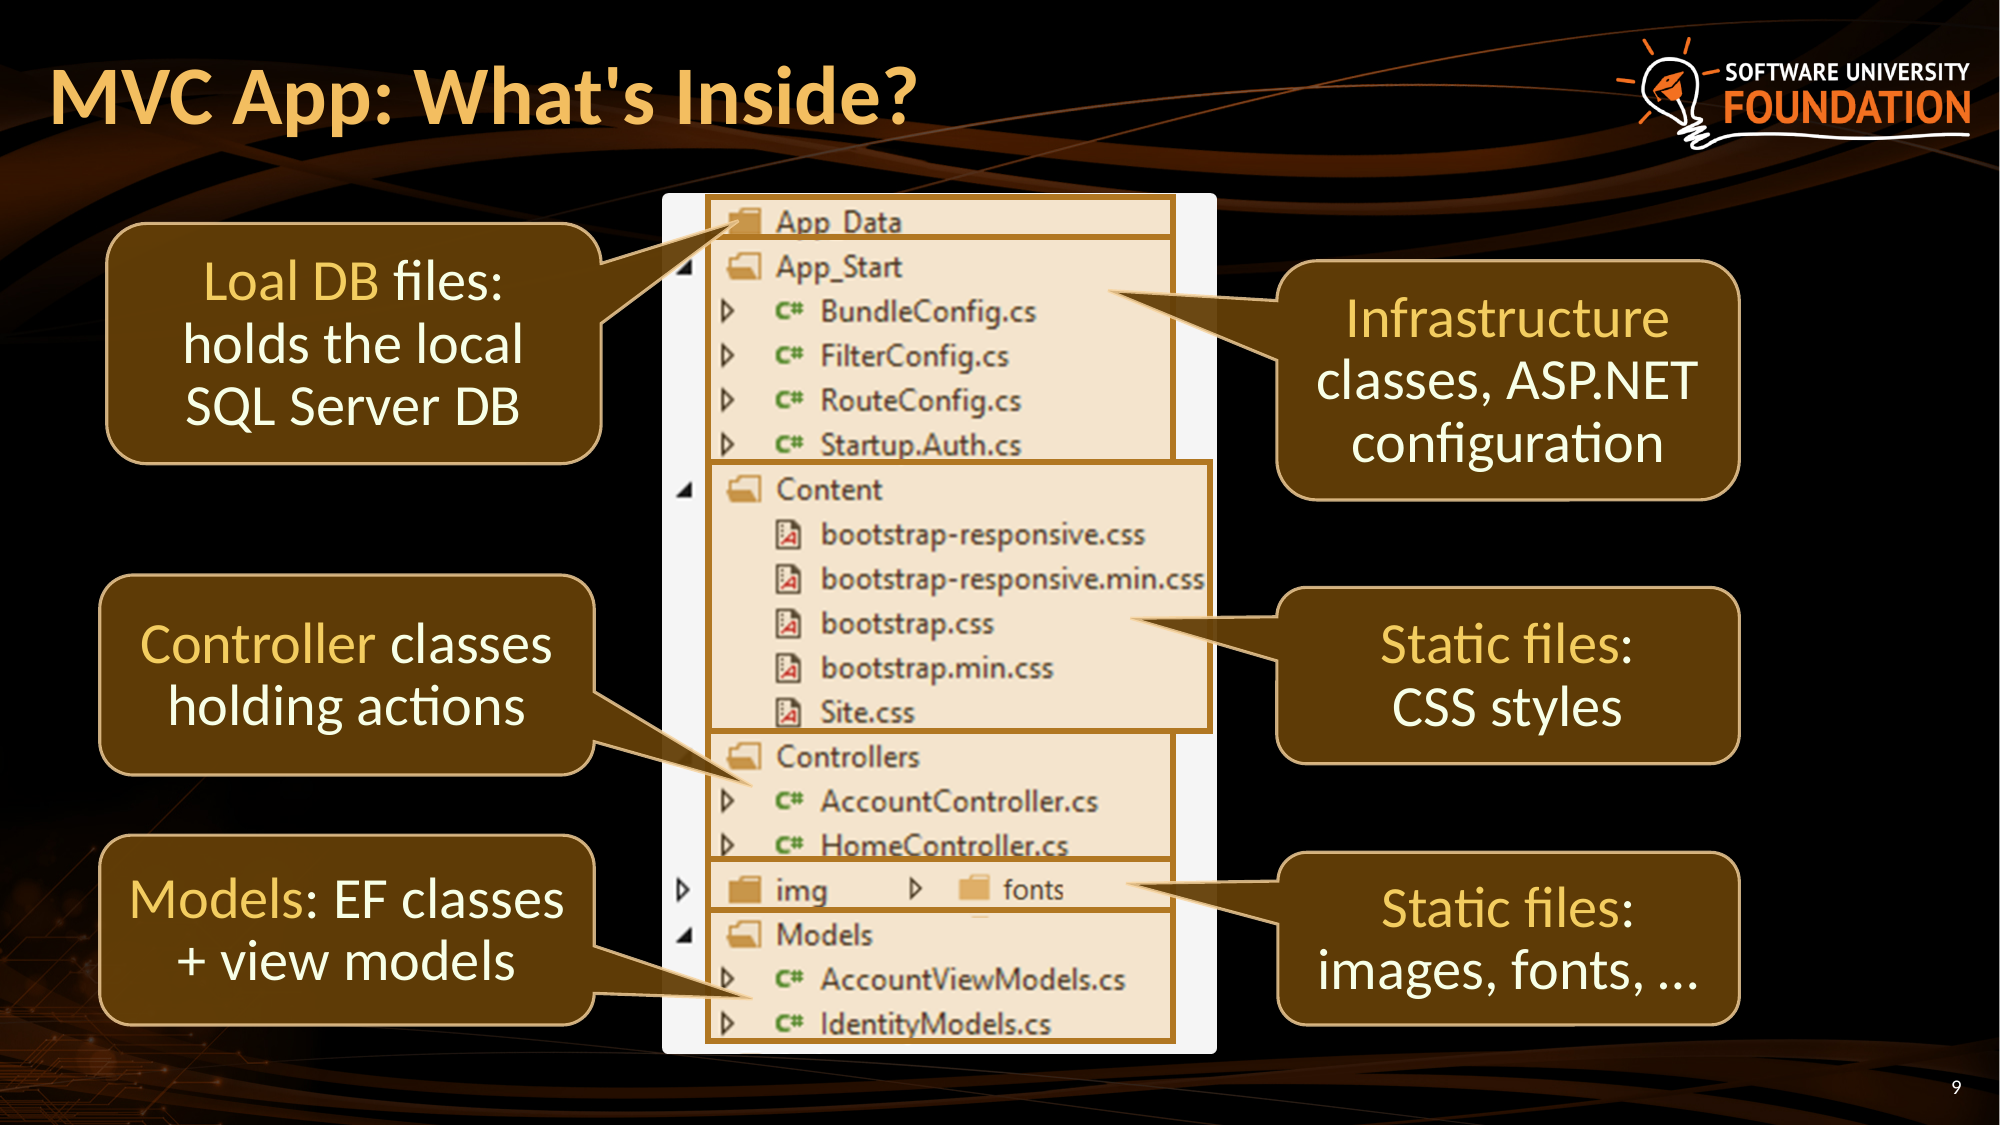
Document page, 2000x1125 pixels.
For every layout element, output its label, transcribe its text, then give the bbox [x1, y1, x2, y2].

picture [0, 0, 2000, 1125]
text_box Static files: images, fonts, … [1217, 851, 1741, 1026]
slide_number 9 [1897, 1070, 1968, 1103]
title MVC App: What's Inside? [30, 6, 1602, 189]
text_box Loal DB files: holds the local SQL Server DB [105, 222, 662, 465]
text_box Controller classes holding actions [98, 573, 662, 777]
text_box Static files: CSS styles [1217, 586, 1741, 765]
text_box Models: EF classes + view models [98, 834, 662, 1027]
text_box Infrastructure classes, ASP.NET configuration [1217, 259, 1741, 501]
